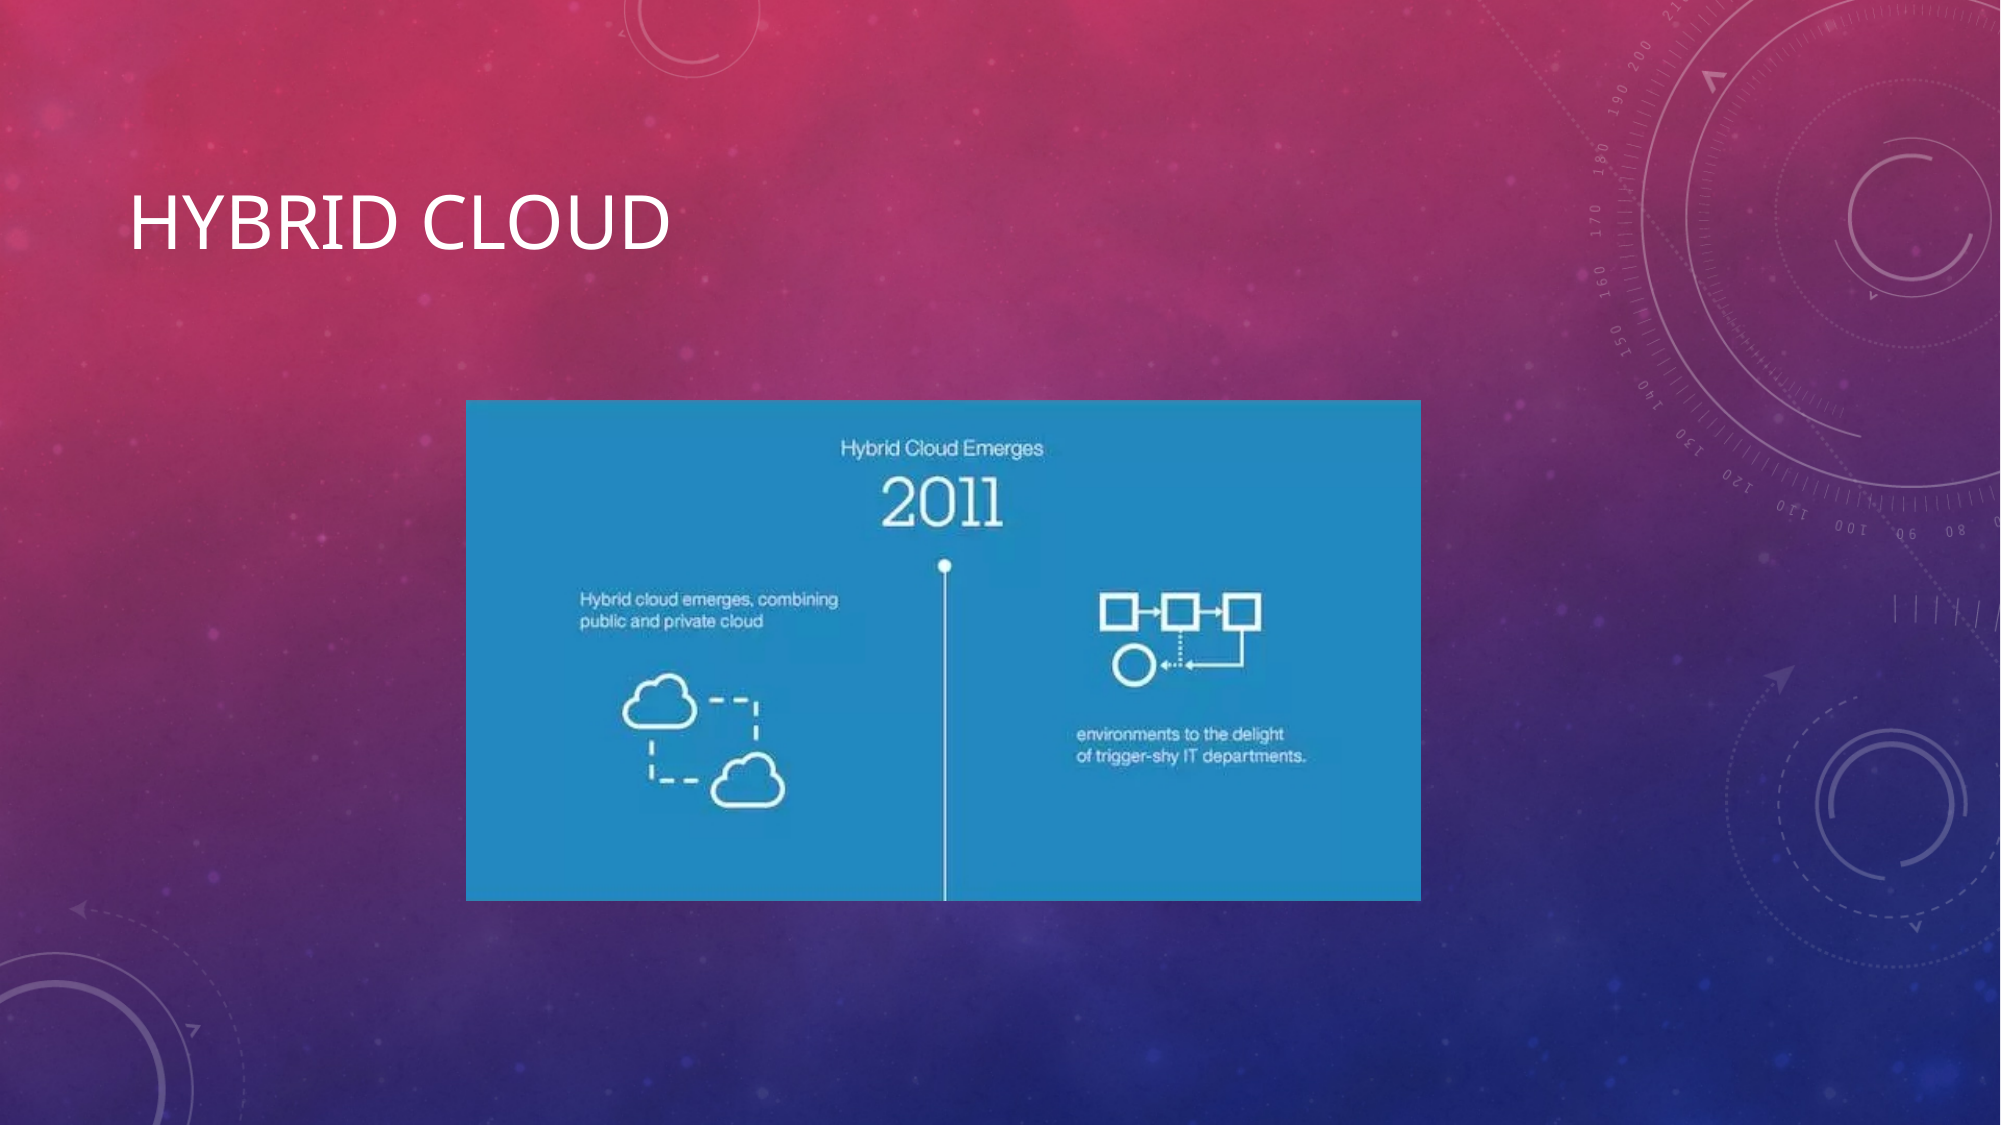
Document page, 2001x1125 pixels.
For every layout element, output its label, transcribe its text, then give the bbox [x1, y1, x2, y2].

title Hybrid cloud [112, 99, 1775, 339]
picture [0, 0, 2001, 1125]
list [466, 400, 1421, 901]
